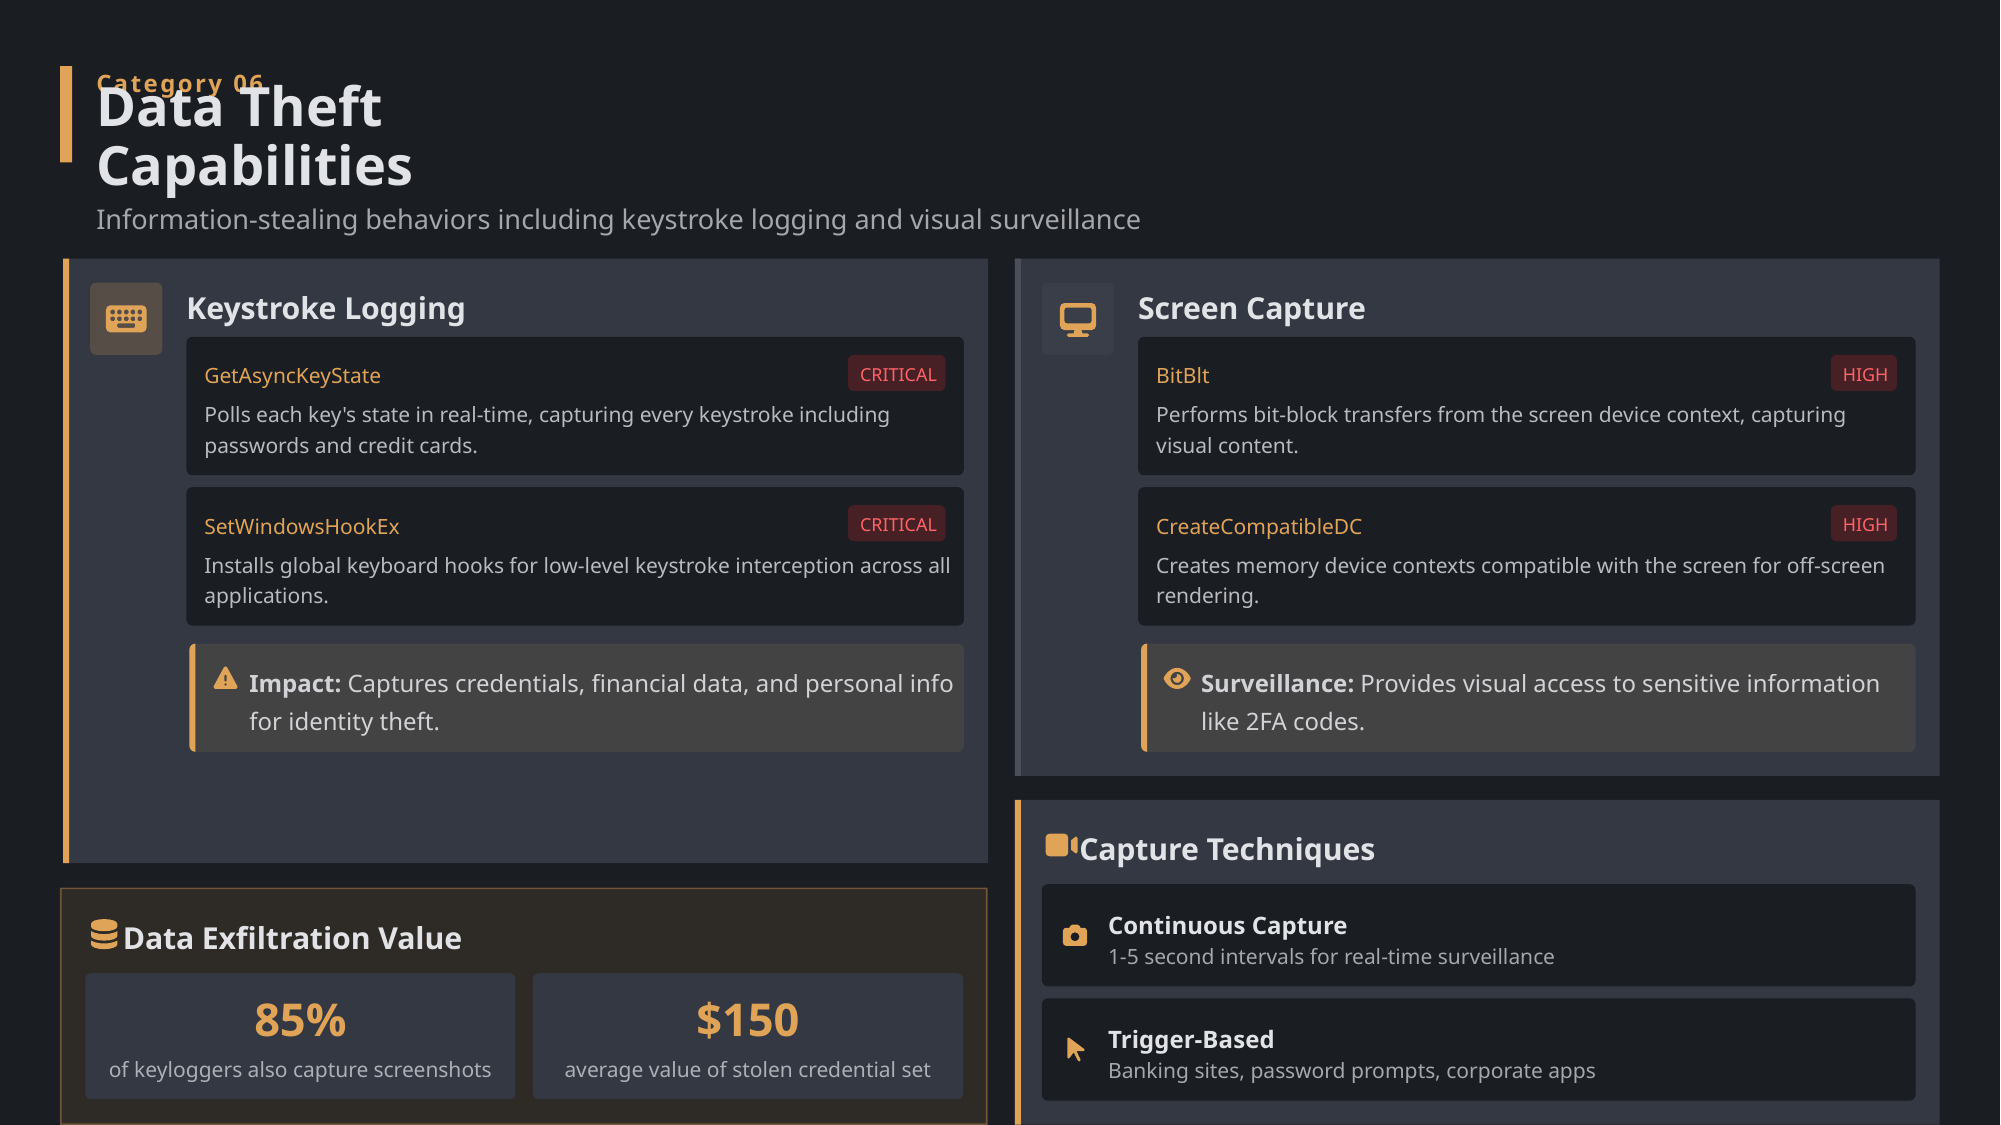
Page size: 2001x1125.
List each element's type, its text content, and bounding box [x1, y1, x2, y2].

text_box [1138, 487, 1916, 626]
text_box [60, 66, 73, 163]
text_box [60, 888, 987, 1125]
text_box [1041, 884, 1916, 987]
text_box Performs bit-block transfers from the screen device context, capturing visual content. [1156, 396, 1909, 458]
text_box [70, 258, 988, 864]
text_box [1045, 833, 1069, 857]
text_box [1014, 258, 1021, 776]
text_box 85% [92, 991, 509, 1046]
text_box CreateCompatibleDC [1156, 508, 1376, 539]
text_box Capture Techniques [1079, 823, 1931, 867]
text_box 1-5 second intervals for real-time surveillance [1108, 938, 1909, 969]
text_box [1014, 799, 1021, 1125]
text_box Continuous Capture [1108, 902, 1910, 939]
text_box [189, 643, 196, 752]
text_box GetAsyncKeyState [204, 357, 400, 388]
text_box $150 [539, 991, 957, 1046]
text_box [196, 643, 964, 752]
text_box [1021, 258, 1940, 776]
text_box [1148, 643, 1916, 752]
text_box [1021, 799, 1940, 1125]
text_box [1141, 643, 1148, 752]
text_box CRITICAL [847, 354, 955, 391]
text_box Category 06 [96, 60, 652, 97]
text_box [1059, 303, 1097, 337]
text_box [91, 931, 118, 941]
text_box [213, 666, 238, 689]
text_box average value of stolen credential set [545, 1051, 951, 1082]
text_box [186, 487, 964, 626]
text_box of keyloggers also capture screenshots [98, 1051, 503, 1082]
text_box HIGH [1830, 354, 1907, 391]
text_box Impact: Captures credentials, financial data, and personal info for identity theft. [249, 661, 958, 734]
text_box Creates memory device contexts compatible with the screen for off-screen rendering. [1156, 547, 1909, 608]
text_box [90, 282, 163, 355]
text_box [1067, 1037, 1085, 1062]
text_box Information-stealing behaviors including keystroke logging and visual surveillance [96, 192, 1954, 235]
text_box [1138, 336, 1916, 476]
text_box [105, 305, 147, 333]
text_box [85, 973, 516, 1100]
text_box BitBlt [1156, 357, 1236, 388]
text_box Polls each key's state in real-time, capturing every keystroke including passwords and credit cards. [204, 396, 957, 458]
text_box [91, 919, 118, 932]
text_box [1041, 998, 1916, 1101]
text_box [1071, 836, 1078, 854]
text_box Data Theft Capabilities [96, 108, 667, 169]
text_box [91, 940, 118, 950]
text_box [1041, 282, 1115, 355]
text_box CRITICAL [847, 505, 955, 542]
text_box [186, 336, 964, 476]
text_box HIGH [1830, 505, 1907, 542]
text_box [1062, 924, 1088, 946]
text_box [532, 973, 964, 1100]
text_box Trigger-Based [1108, 1016, 1910, 1053]
text_box Keystroke Logging [186, 282, 979, 325]
text_box SetWindowsHookEx [204, 508, 400, 539]
text_box Installs global keyboard hooks for low-level keystroke interception across all applications. [204, 547, 957, 608]
text_box Banking sites, password prompts, corporate apps [1108, 1052, 1909, 1083]
text_box Screen Capture [1138, 282, 1931, 325]
text_box Surveillance: Provides visual access to sensitive information like 2FA codes. [1201, 661, 1910, 734]
text_box [63, 258, 70, 864]
text_box [1163, 667, 1191, 689]
text_box Data Exfiltration Value [123, 913, 978, 956]
